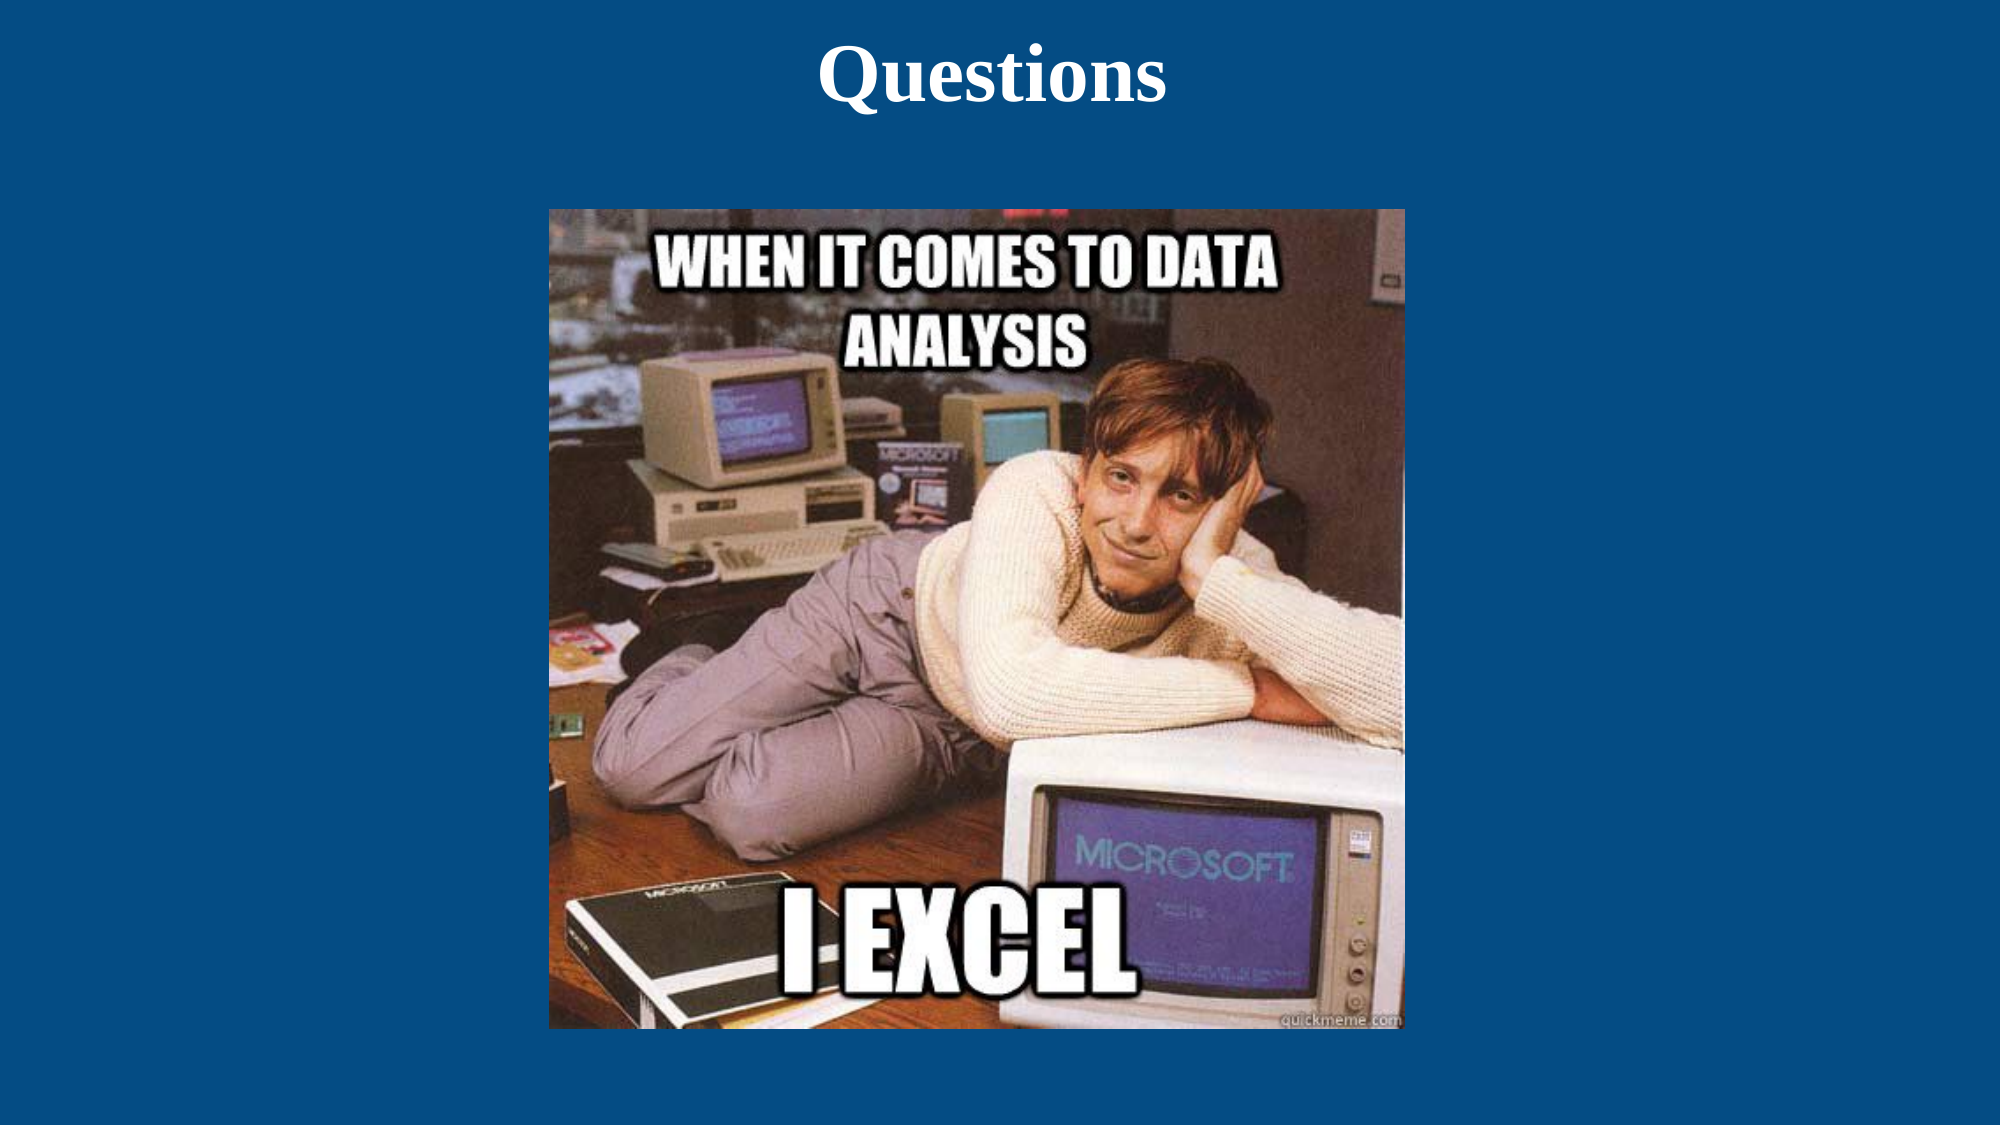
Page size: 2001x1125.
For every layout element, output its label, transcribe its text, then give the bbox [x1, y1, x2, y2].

text_box Questions [37, 10, 1948, 125]
picture [549, 209, 1405, 1029]
